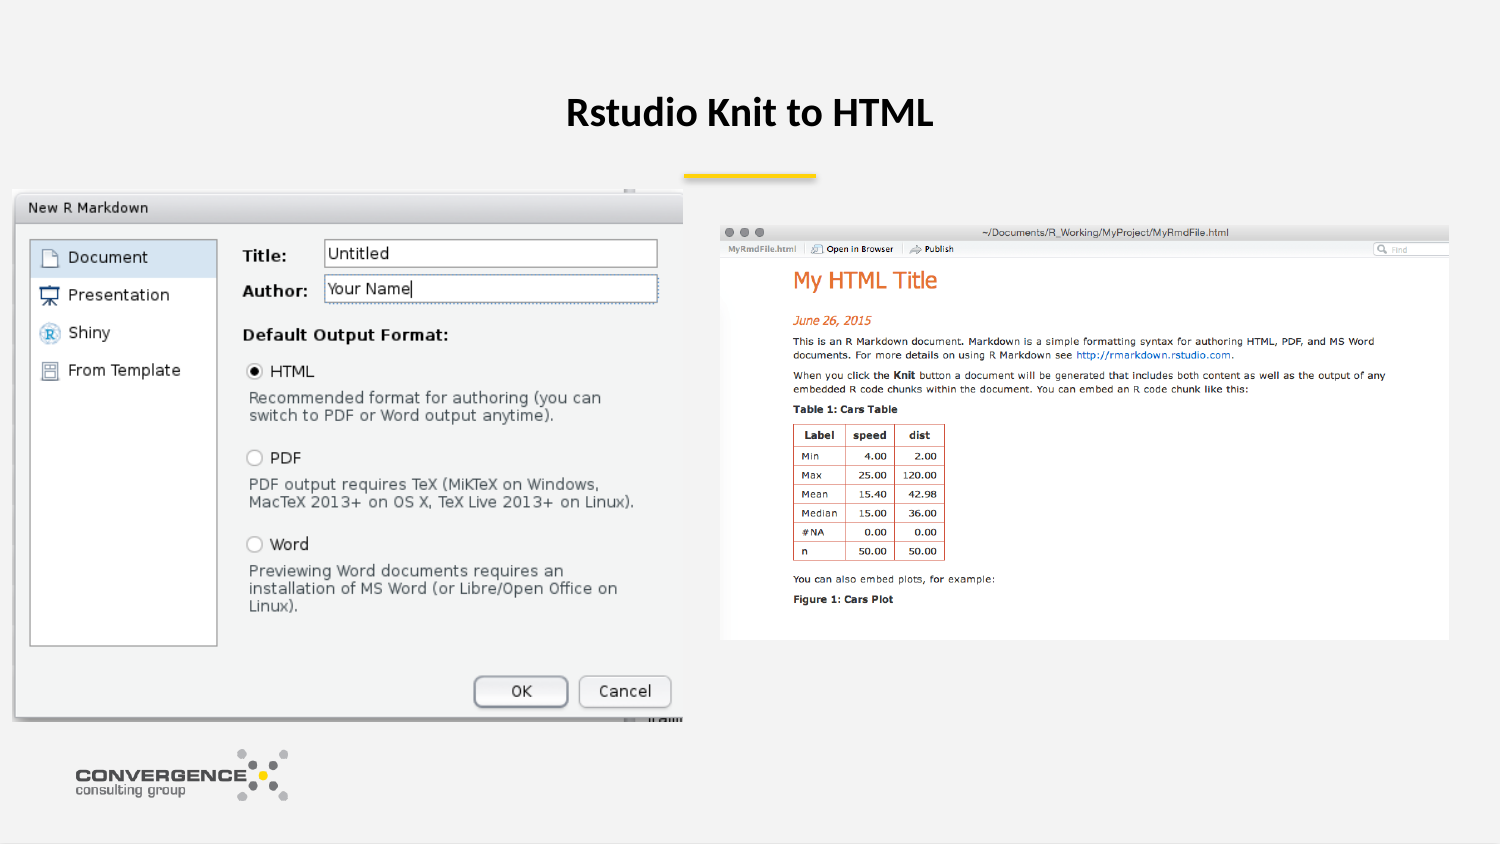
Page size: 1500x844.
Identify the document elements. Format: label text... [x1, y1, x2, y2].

picture [720, 225, 1449, 640]
title Rstudio Knit to HTML [75, 77, 1425, 165]
picture [11, 188, 683, 722]
picture [75, 749, 288, 801]
